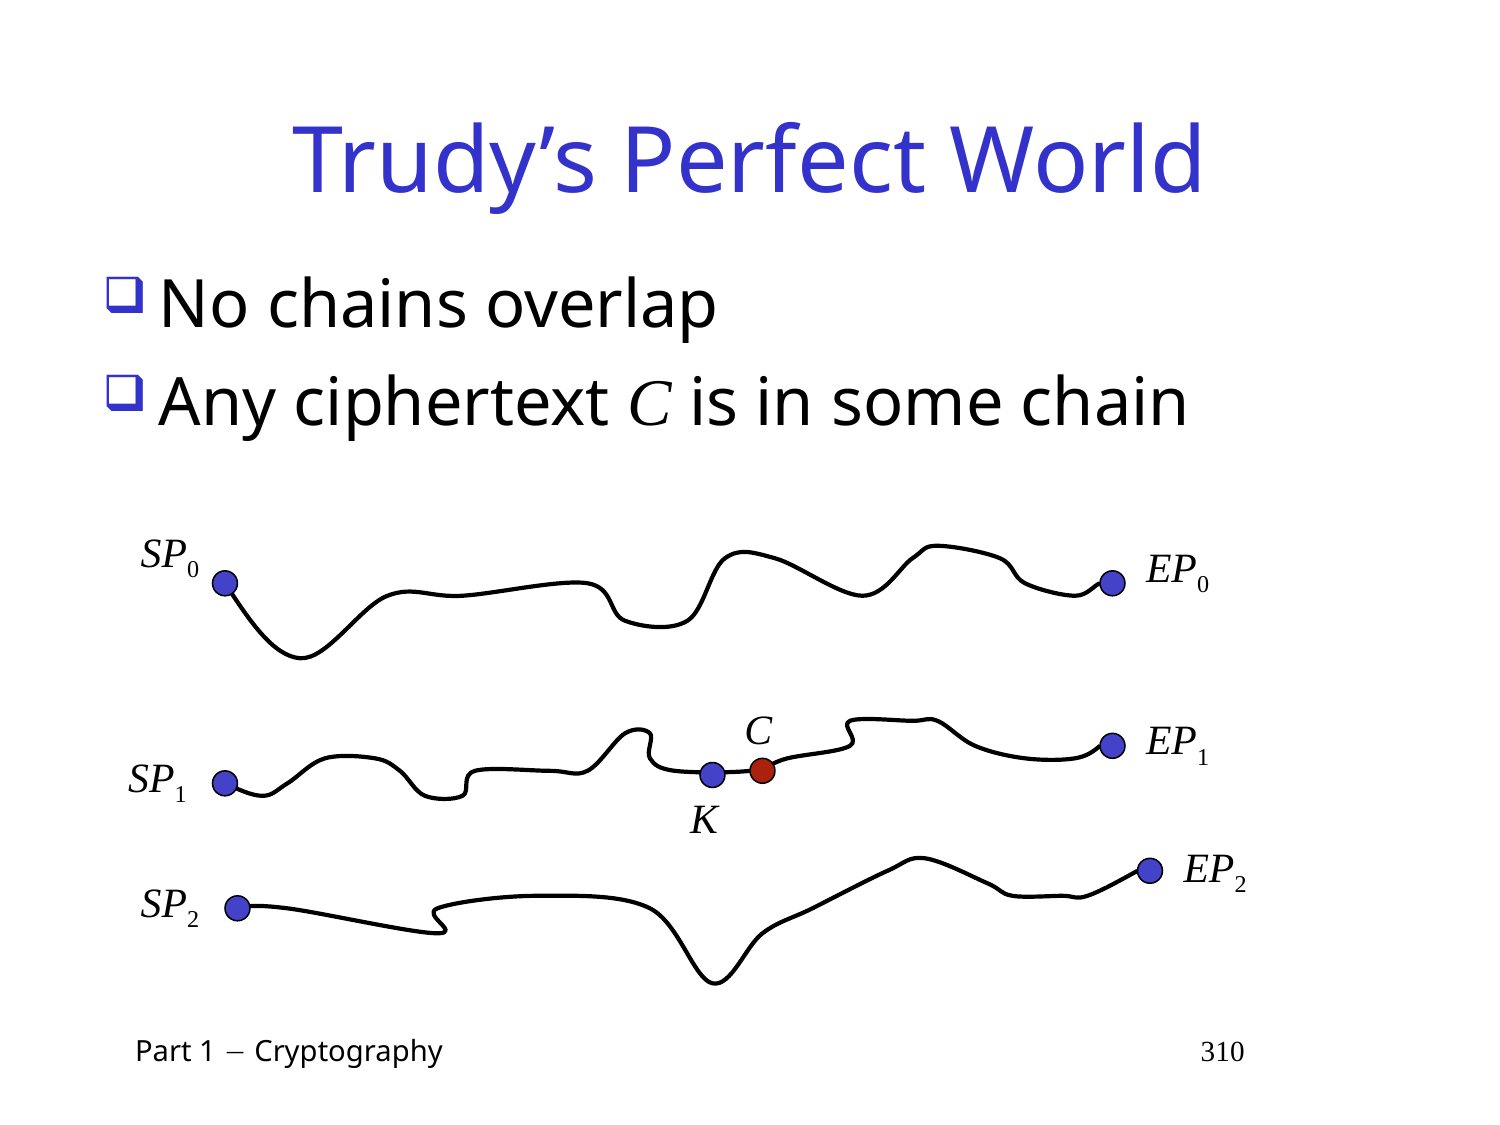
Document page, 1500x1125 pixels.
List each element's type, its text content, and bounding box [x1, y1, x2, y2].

footer Part 1  Cryptography 310 [112, 1024, 1401, 1101]
text_box [769, 718, 1100, 764]
text_box [1100, 733, 1126, 759]
text_box EP1 [1131, 705, 1225, 778]
text_box [232, 545, 1100, 659]
text_box K [675, 784, 733, 850]
list No chains overlap Any ciphertext C is in some chain [87, 262, 1426, 476]
text_box [237, 729, 709, 799]
text_box SP1 [113, 743, 202, 815]
text_box [750, 758, 775, 784]
text_box C [729, 695, 788, 761]
text_box [212, 770, 238, 796]
text_box [1100, 570, 1126, 596]
text_box [716, 760, 754, 773]
title Trudy’s Perfect World [112, 62, 1388, 251]
text_box SP2 [125, 868, 215, 940]
text_box EP0 [1131, 533, 1225, 605]
text_box [212, 570, 238, 596]
text_box [250, 857, 1137, 984]
text_box SP0 [125, 518, 215, 590]
text_box [225, 895, 250, 921]
text_box [699, 762, 725, 784]
text_box EP2 [1168, 833, 1262, 905]
text_box [1137, 858, 1163, 884]
